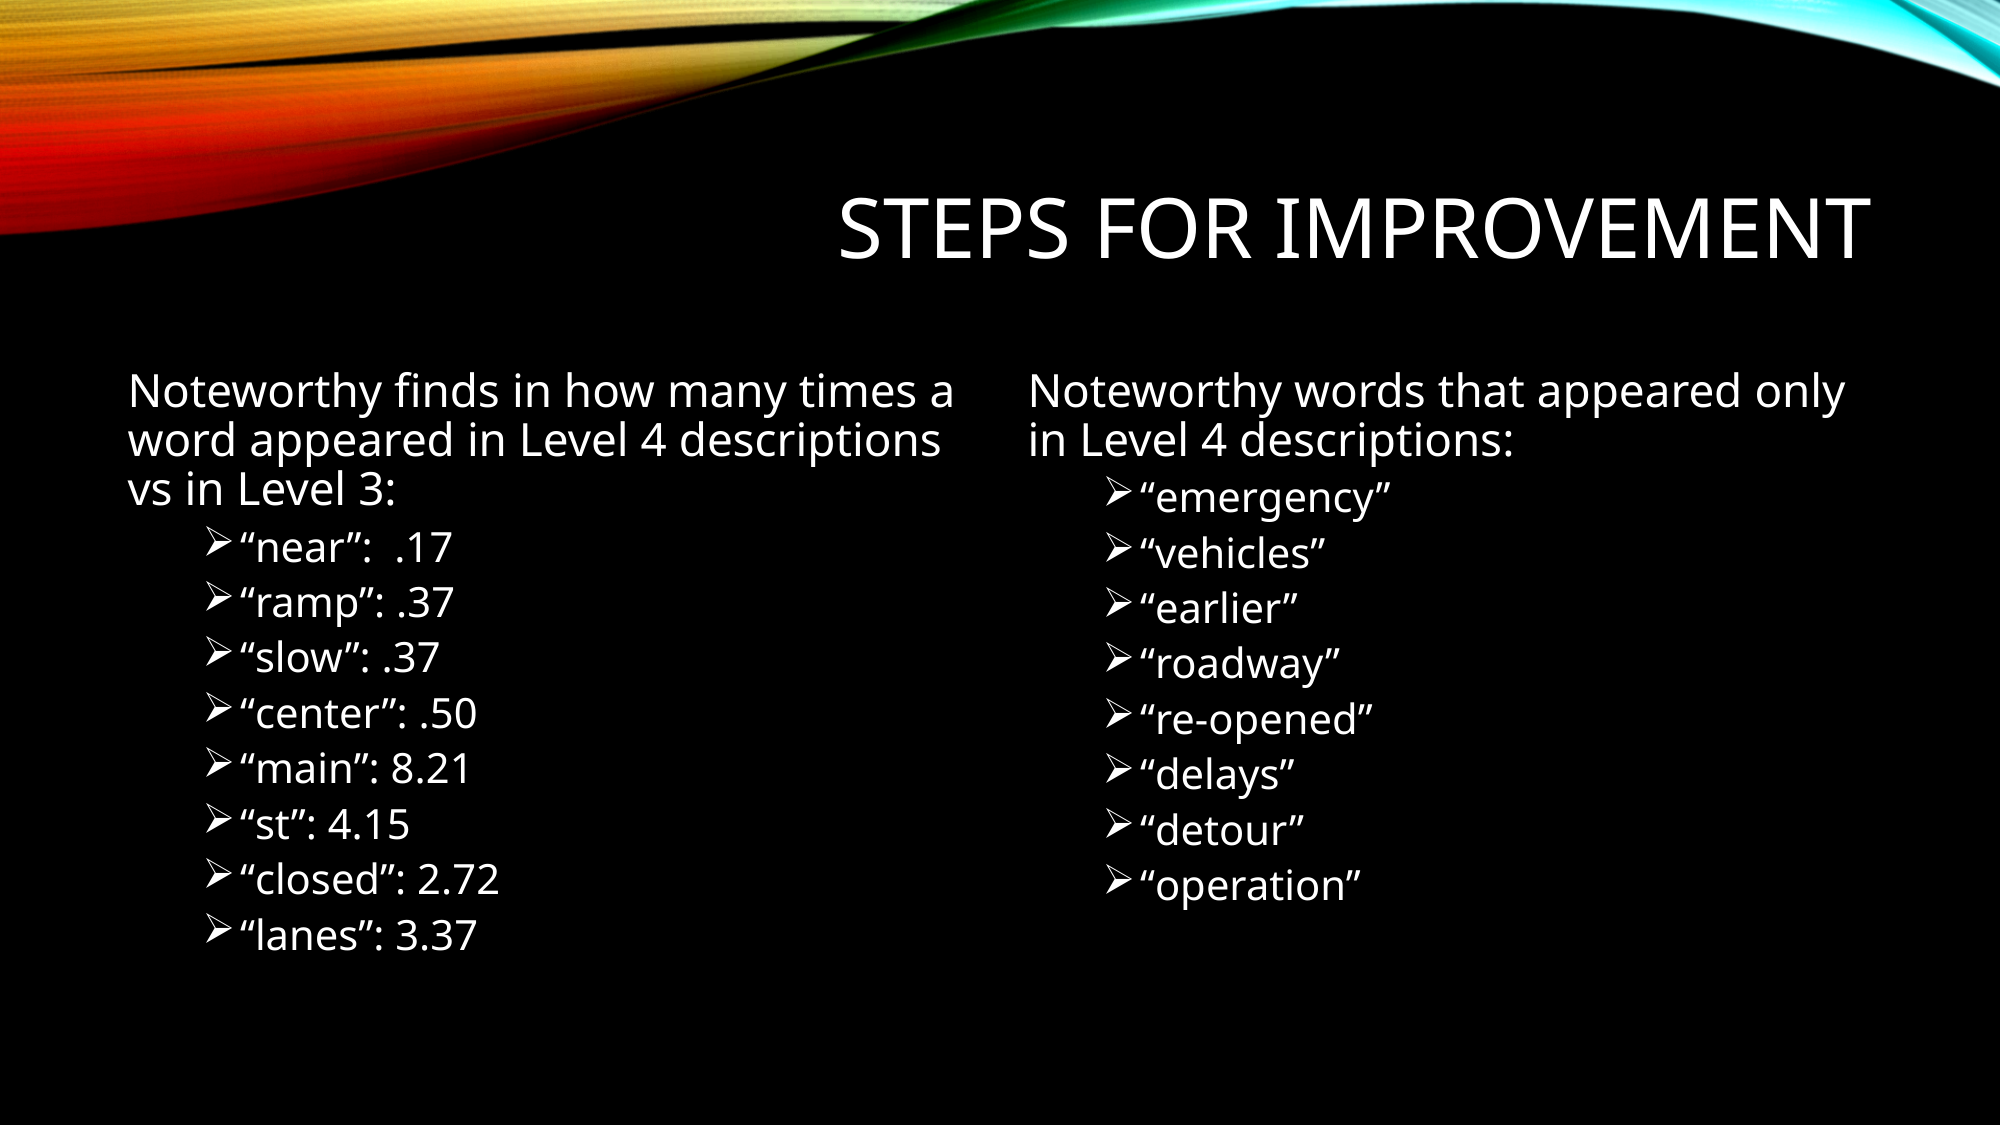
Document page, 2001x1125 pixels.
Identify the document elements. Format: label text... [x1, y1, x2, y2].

list Noteworthy finds in how many times a word appeared in Level 4 descriptions vs in Level 3: “near”: .17 “ramp”: .37 “slow”: .37 “center”: .50 “main”: 8.21 “st”: 4.15 “closed”: 2.72 “lanes”: 3.37 [112, 360, 988, 1021]
list Noteworthy words that appeared only in Level 4 descriptions: “emergency” “vehicles” “earlier” “roadway” “re-opened” “delays” “detour” “operation” [1012, 360, 1888, 1021]
title Steps for Improvement [474, 125, 1888, 338]
picture [0, 0, 2000, 237]
